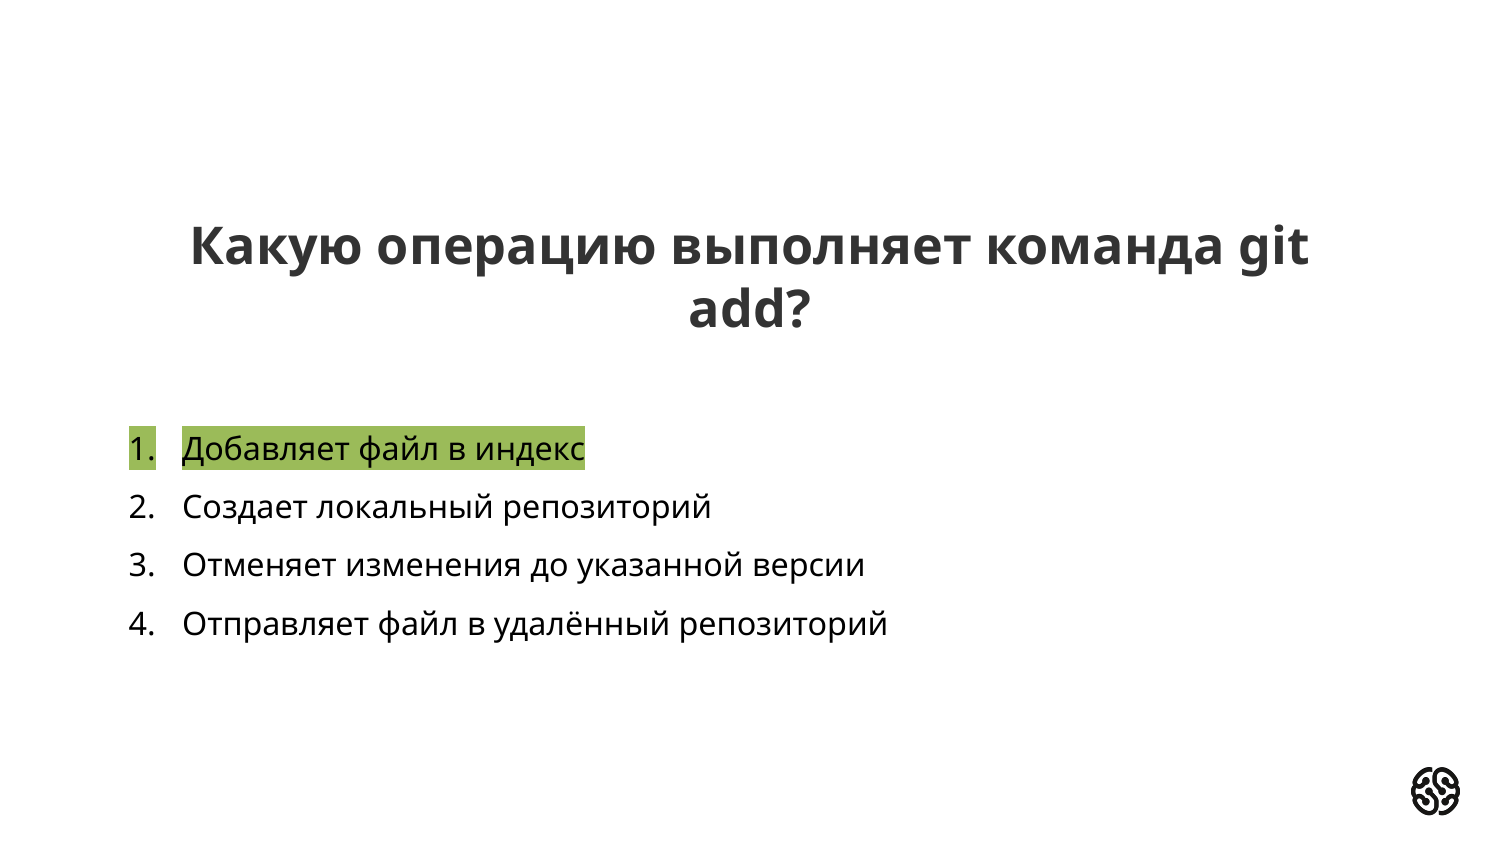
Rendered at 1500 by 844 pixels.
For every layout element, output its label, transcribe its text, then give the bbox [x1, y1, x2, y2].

title Какую операцию выполняет команда git add? [153, 171, 1347, 380]
picture [1411, 767, 1460, 816]
text_box Добавляет файл в индекс Создает локальный репозиторий Отменяет изменения до указанной версии Отправляет файл в удалённый репозиторий [107, 409, 1437, 642]
